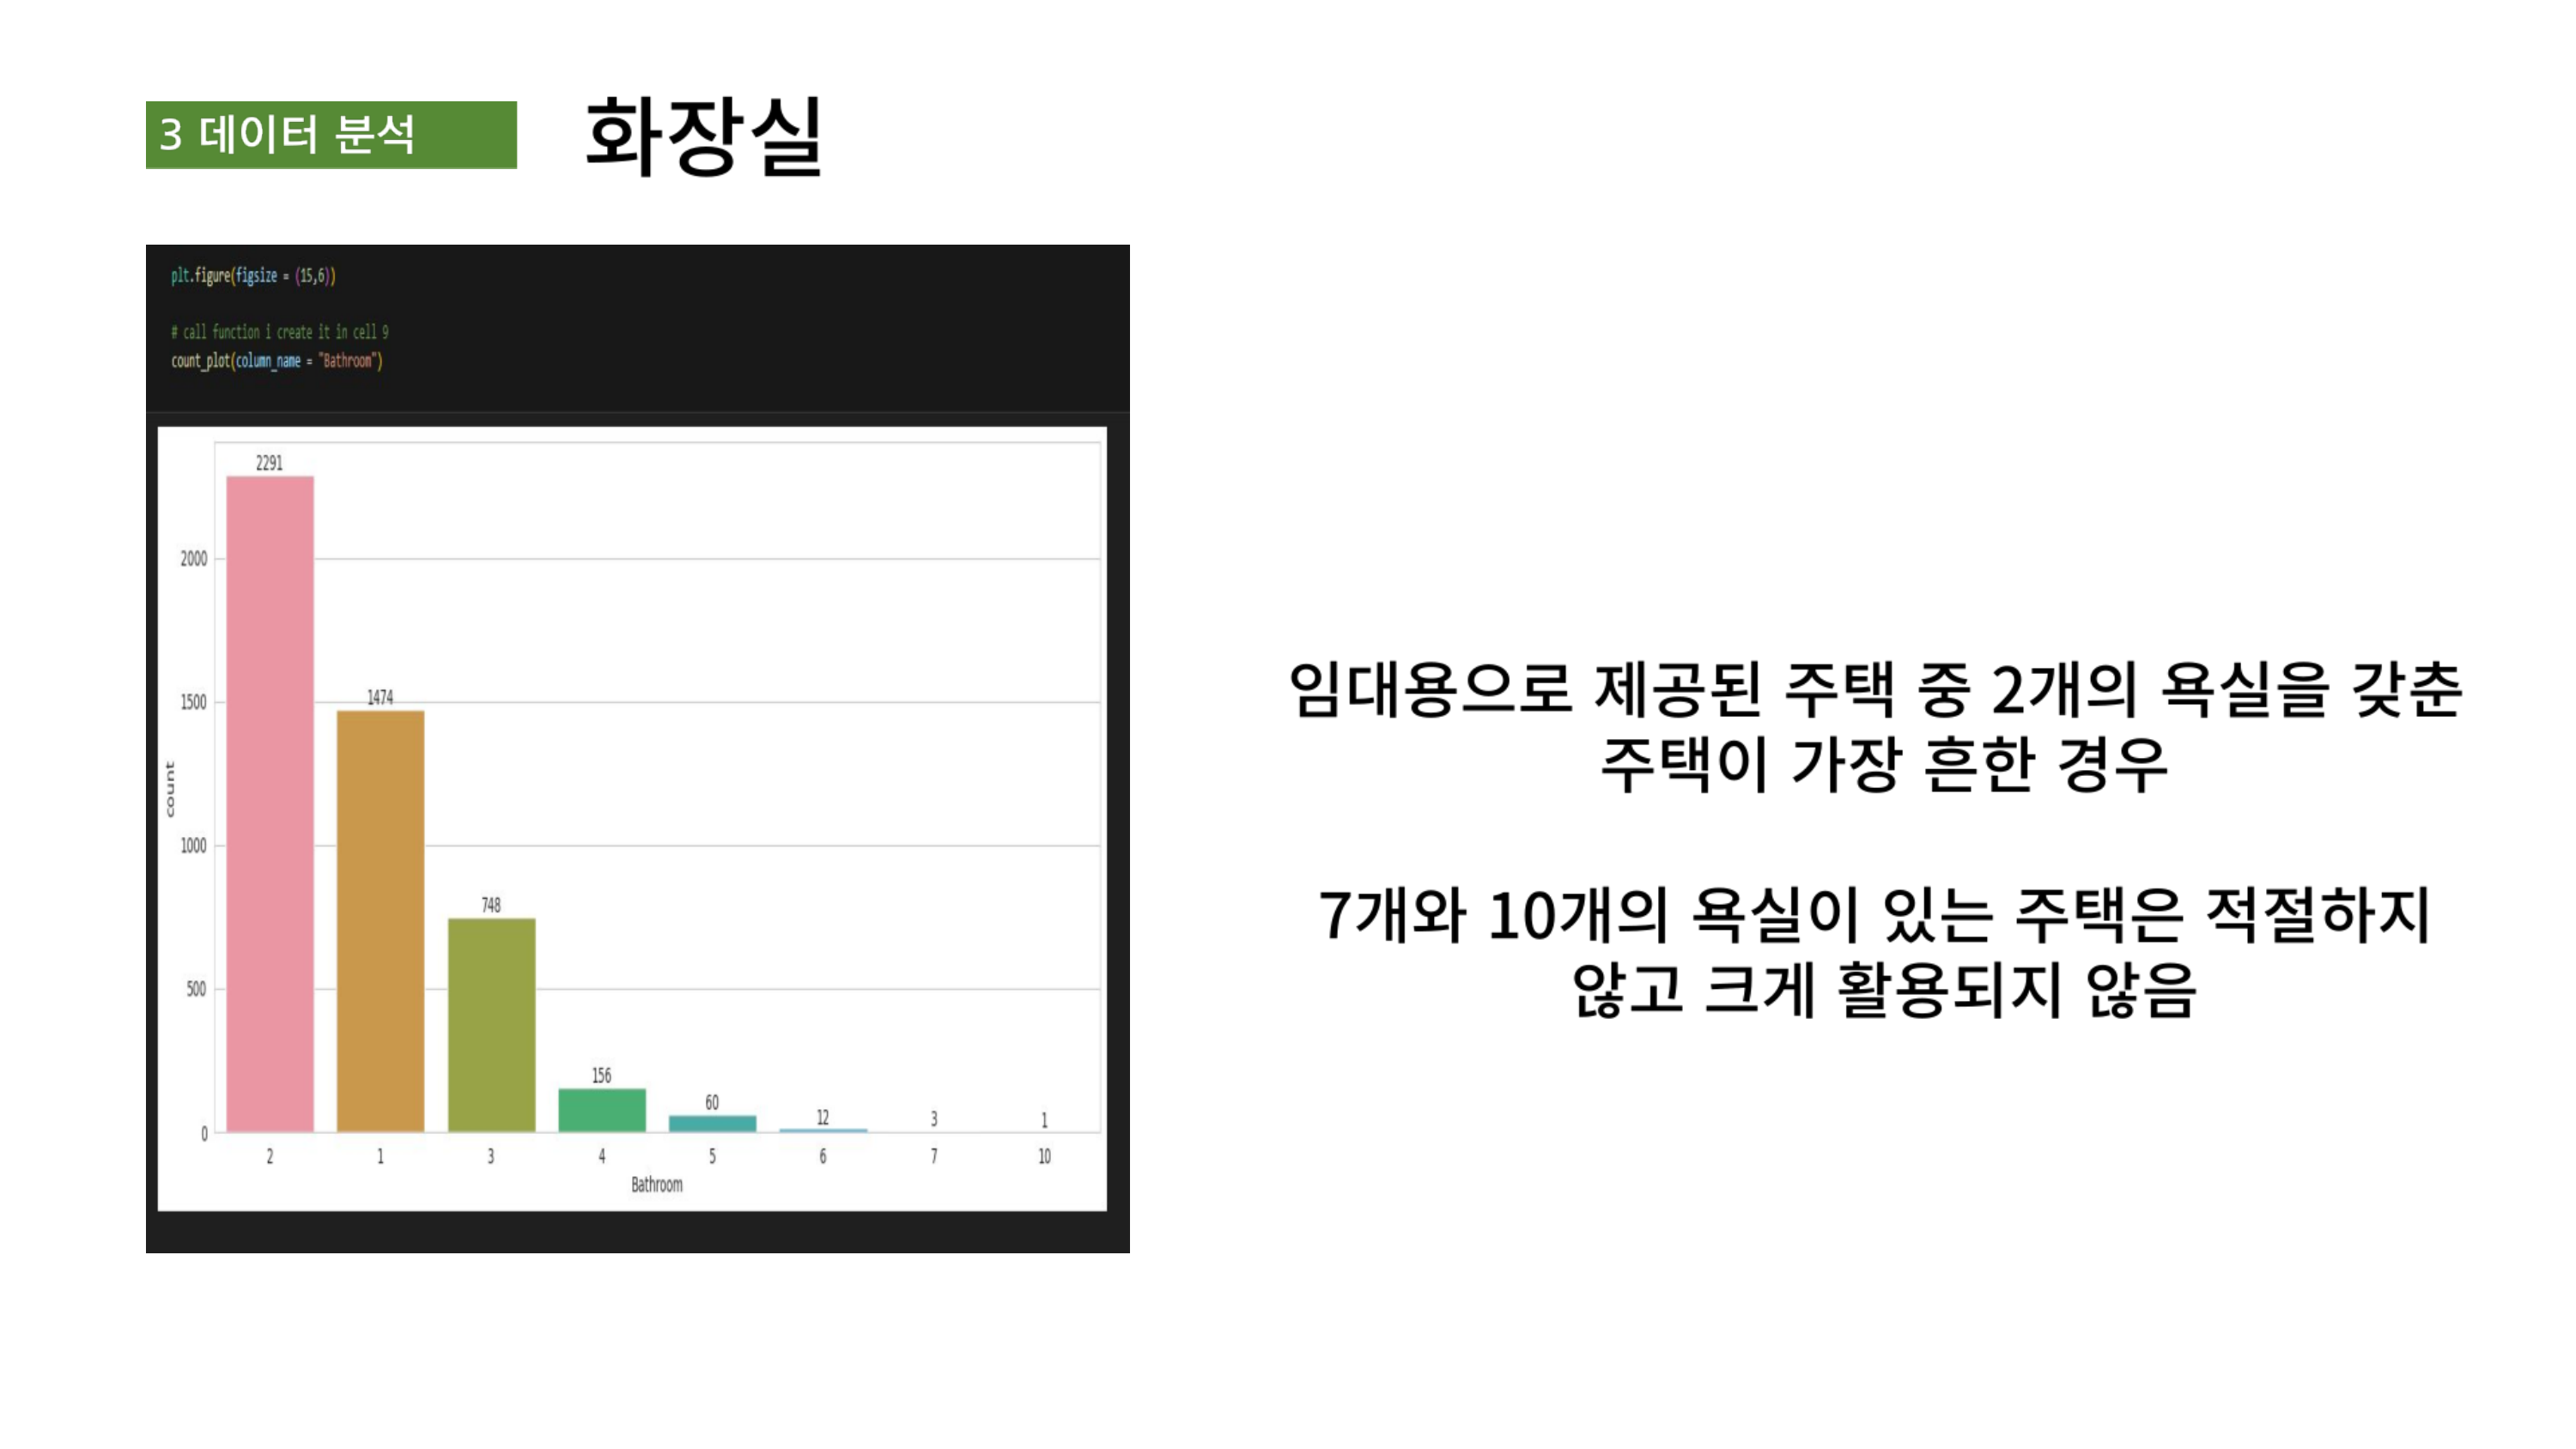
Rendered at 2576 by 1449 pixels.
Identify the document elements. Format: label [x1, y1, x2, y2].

text_box [145, 245, 1130, 1254]
picture [132, 90, 458, 208]
text_box [461, 101, 519, 169]
picture [997, 621, 2576, 1093]
picture [554, 21, 911, 285]
